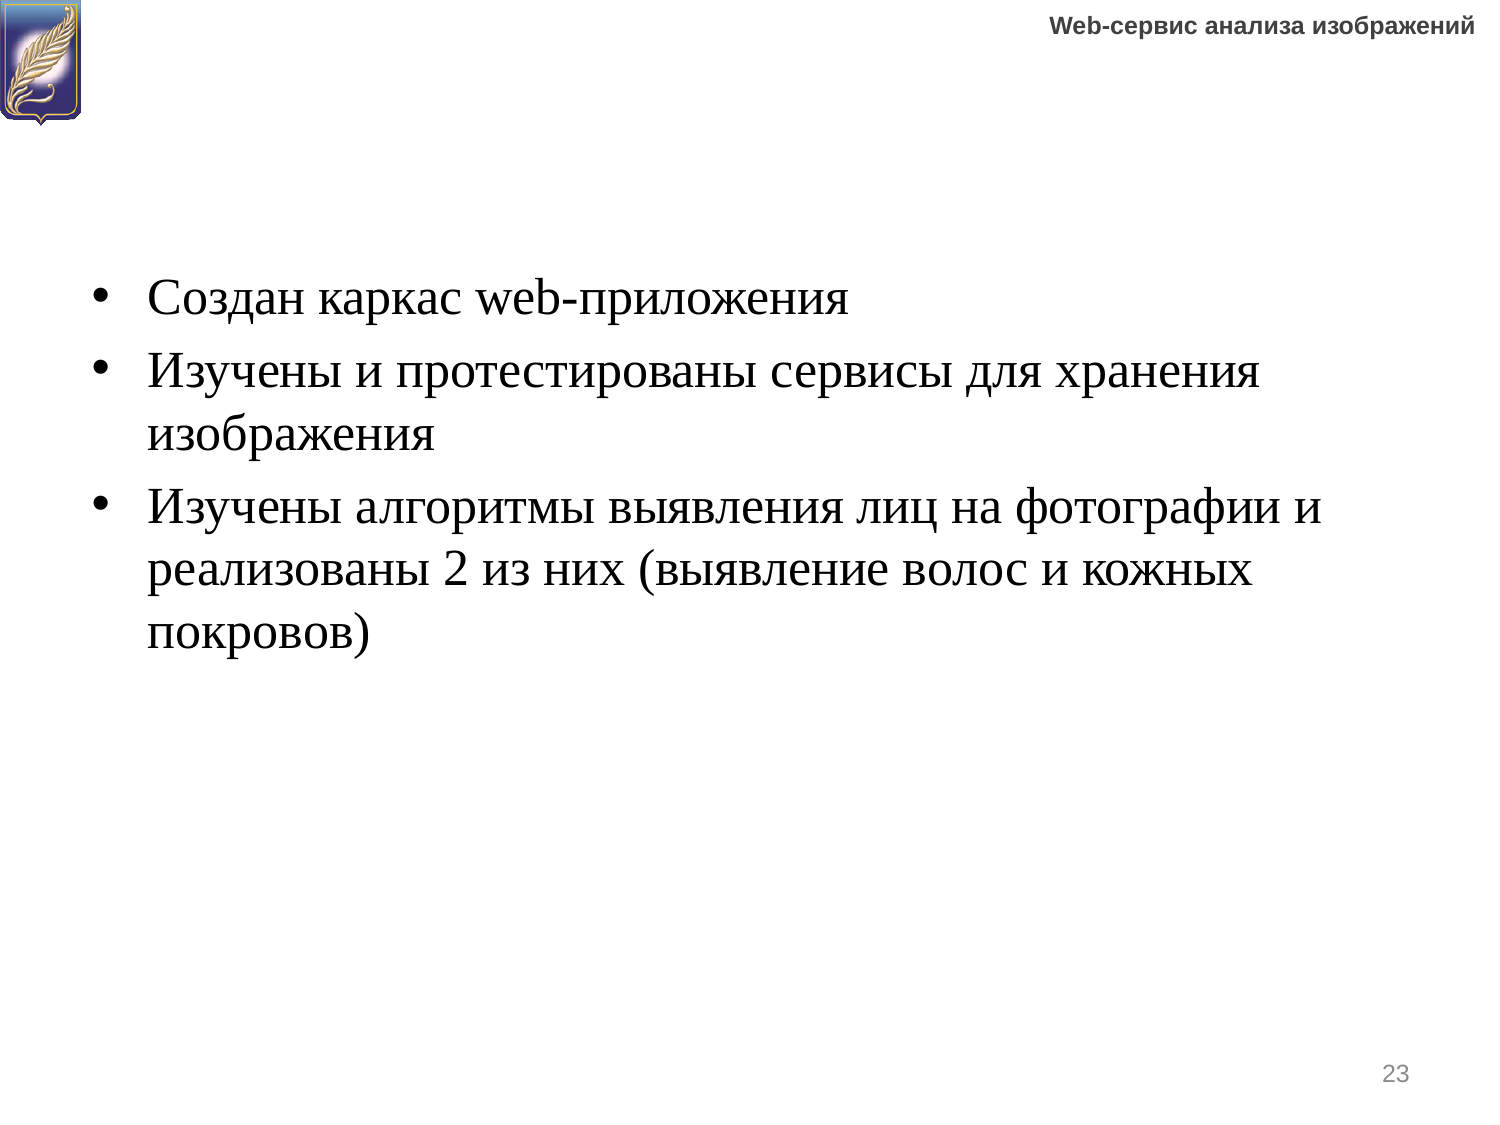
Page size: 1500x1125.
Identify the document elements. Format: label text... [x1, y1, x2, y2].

picture [0, 0, 81, 126]
slide_number 23 [1074, 1042, 1425, 1103]
list Создан каркас web-приложения Изучены и протестированы сервисы для хранения изображения Изучены алгоритмы выявления лиц на фотографии и реализованы 2 из них (выявление волос и кожных покровов) [76, 255, 1427, 911]
